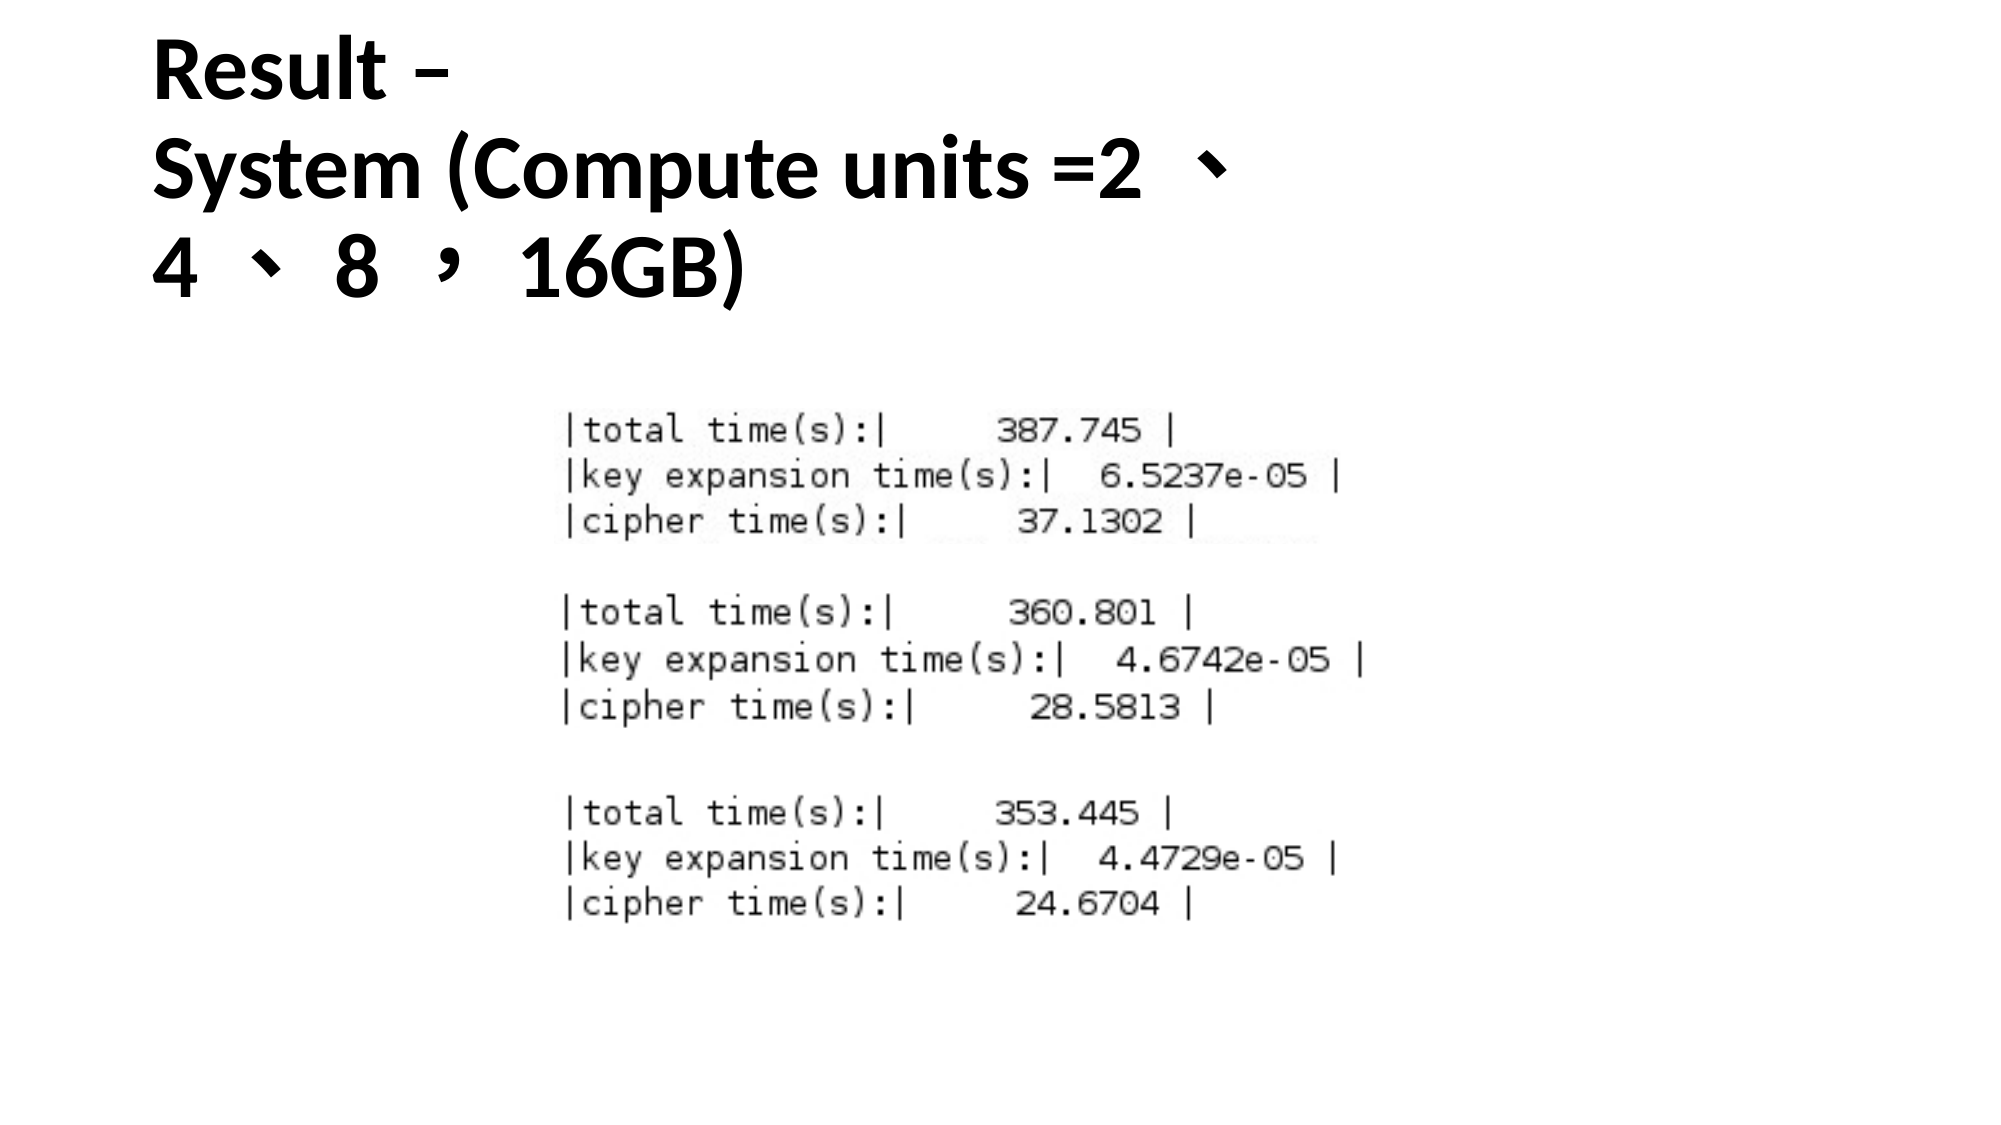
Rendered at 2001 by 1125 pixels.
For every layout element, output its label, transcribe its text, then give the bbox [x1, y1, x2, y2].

picture [554, 791, 1520, 927]
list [554, 592, 1520, 728]
picture [554, 408, 1366, 544]
title Result – System (Compute units =2、 4、8，16GB) [137, 59, 1863, 278]
